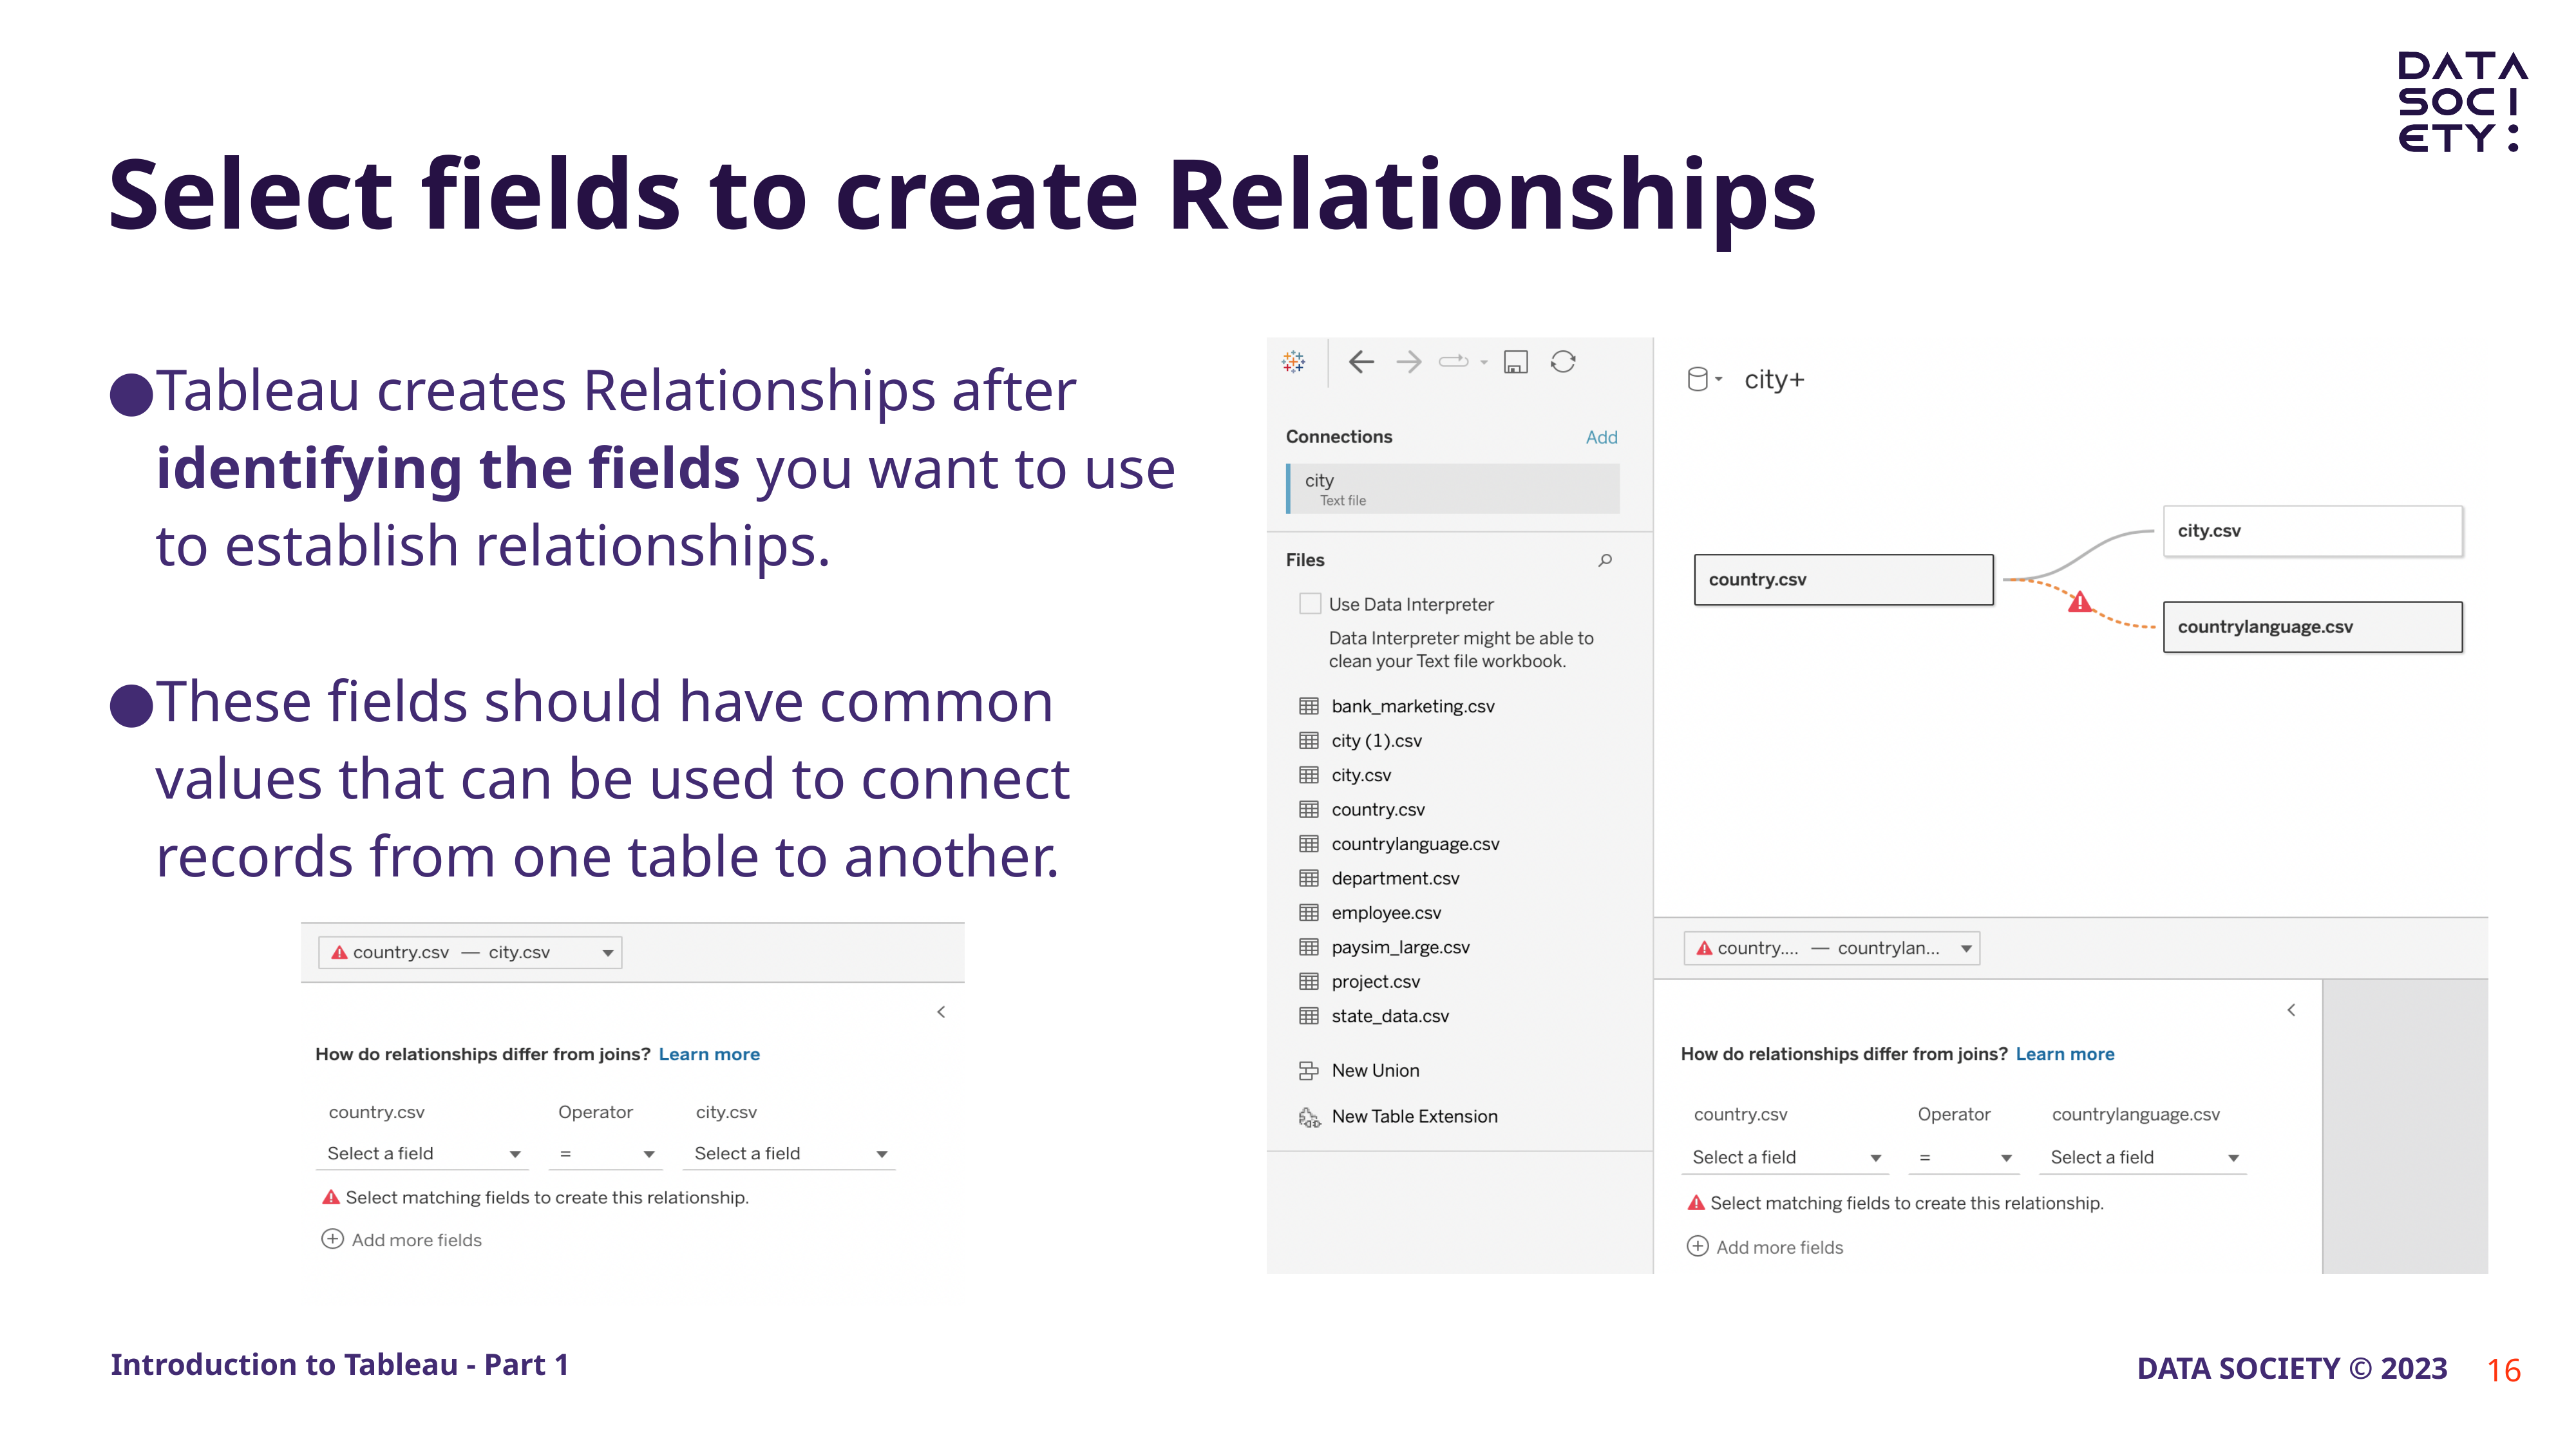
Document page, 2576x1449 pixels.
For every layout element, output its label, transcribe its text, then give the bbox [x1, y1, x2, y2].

picture [2399, 52, 2529, 152]
list Tableau creates Relationships after identifying the fields you want to use to establish relationships. These fields should have common values that can be used to connect records from one table to another. [88, 325, 1215, 1287]
title Select fields to create Relationships [88, 113, 2488, 274]
picture [1267, 337, 2488, 1274]
picture [301, 916, 965, 1307]
slide_number ‹#› [2387, 1331, 2542, 1413]
